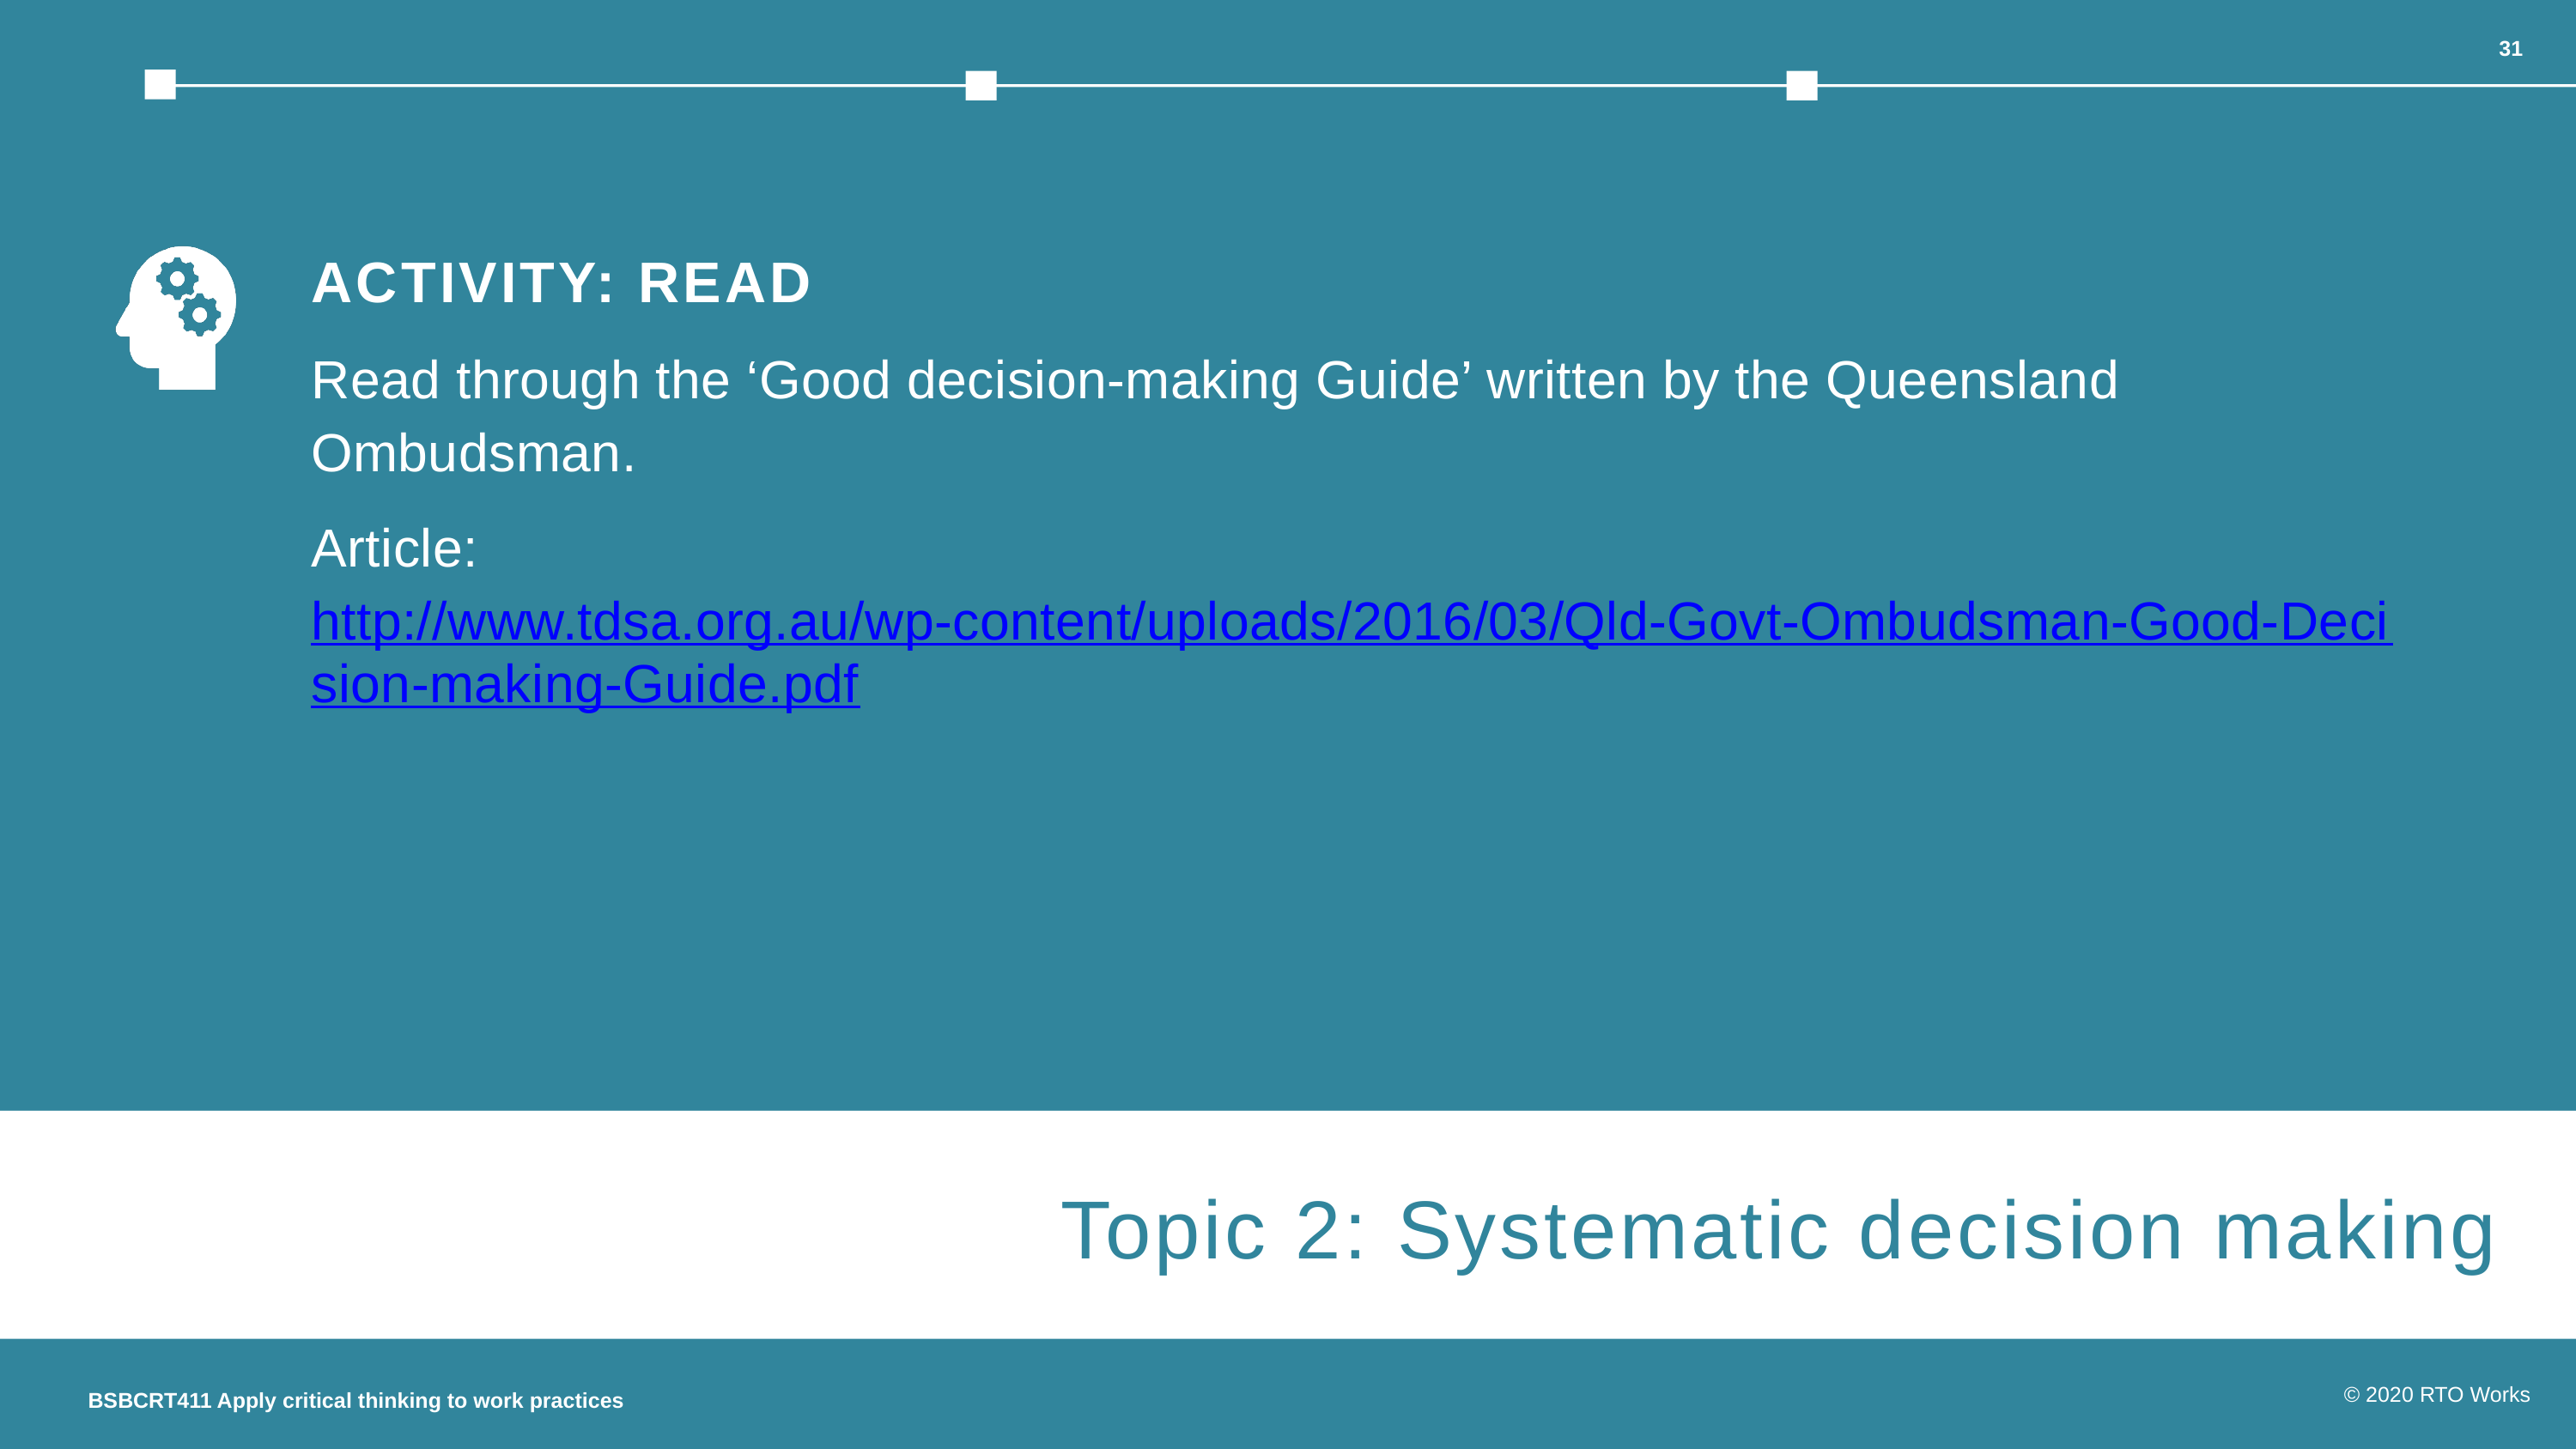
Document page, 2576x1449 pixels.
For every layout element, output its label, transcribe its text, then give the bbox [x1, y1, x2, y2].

footer BSBCRT411 Apply critical thinking to work practices [75, 1367, 923, 1431]
text_box [0, 1110, 2576, 1339]
text_box Topic 2: Systematic decision making [139, 1172, 2499, 1276]
text_box ACTIVITY: READ Read through the ‘Good decision-making Guide’ written by the Queensland Ombudsman. Article: http://www.tdsa.org.au/wp-content/uploads/2016/03/Qld-Govt-Ombudsman-Good-Decision-making-Guide.pdf [311, 236, 2415, 724]
text_box 31 [2468, 22, 2537, 67]
text_box © 2020 RTO Works [2136, 1367, 2544, 1420]
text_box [144, 69, 2576, 101]
picture [90, 235, 261, 407]
